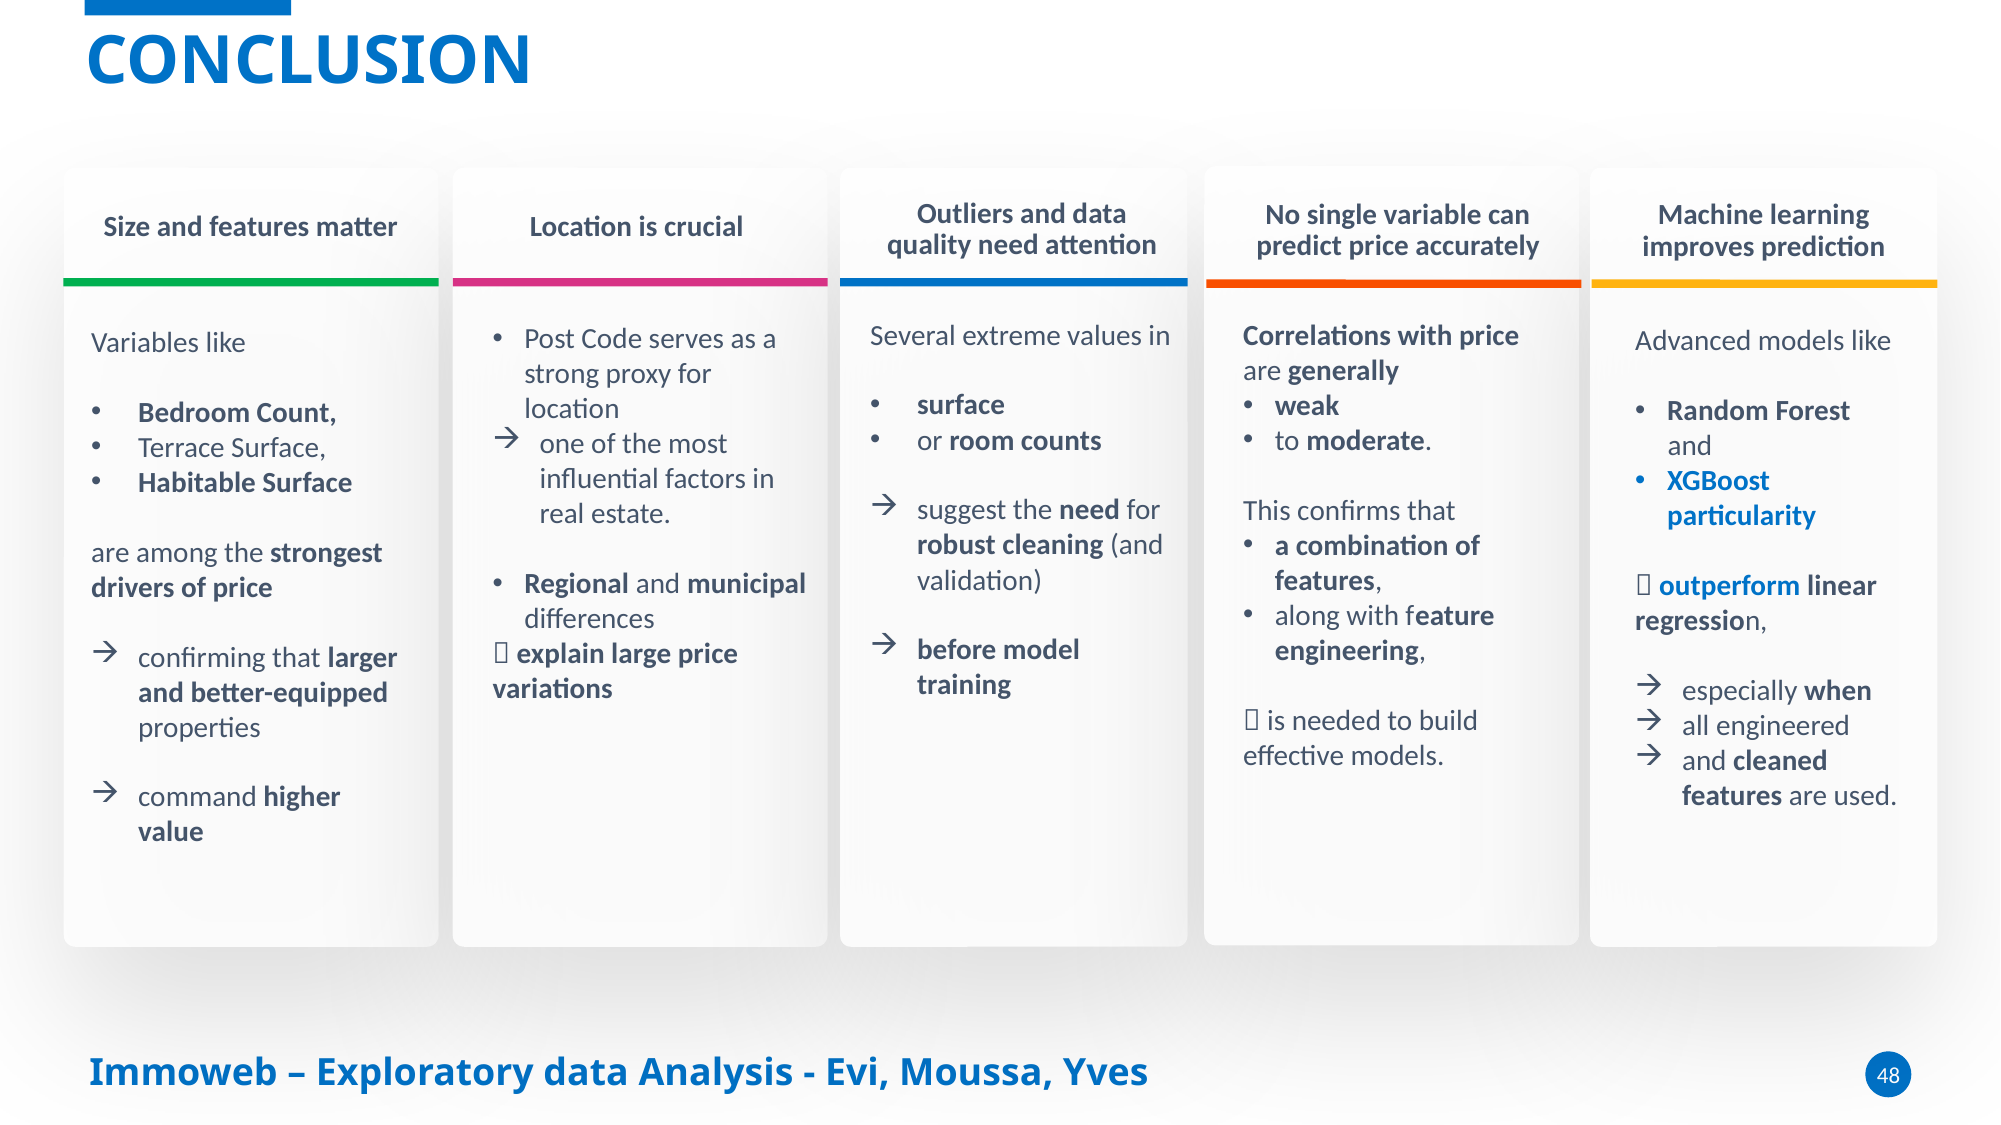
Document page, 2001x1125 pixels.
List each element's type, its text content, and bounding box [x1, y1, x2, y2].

text_box [1590, 167, 1938, 947]
text_box [452, 283, 790, 947]
text_box [840, 283, 1152, 947]
text_box Outliers and data quality need attention [868, 192, 1176, 255]
text_box [452, 167, 828, 282]
text_box Advanced models like Random Forest and XGBoost particularity  outperform linear regression, especially when all engineered and cleaned features are used. [1629, 315, 1930, 503]
text_box Size and features matter [83, 205, 418, 268]
text_box Machine learning improves prediction [1617, 193, 1911, 256]
text_box [840, 167, 1188, 282]
title Conclusion [85, 36, 1915, 98]
text_box [1204, 166, 1580, 946]
text_box Correlations with price are generally weak to moderate. This confirms that a combination of features, along with feature engineering,  is needed to build effective models. [1237, 310, 1551, 498]
text_box Location is crucial [482, 205, 792, 268]
text_box Post Code serves as a strong proxy for location one of the most influential factors in real estate. Regional and municipal differences  explain large price variations [486, 313, 819, 724]
text_box [63, 283, 403, 947]
text_box Several extreme values in surface or room counts suggest the need for robust cleaning (and validation) before model training [864, 310, 1184, 498]
text_box Variables like Bedroom Count, Terrace Surface, Habitable Surface are among the strongest drivers of price confirming that larger and better-equipped properties command higher value [85, 317, 418, 428]
text_box [63, 167, 439, 282]
text_box No single variable can predict price accurately [1233, 193, 1563, 256]
